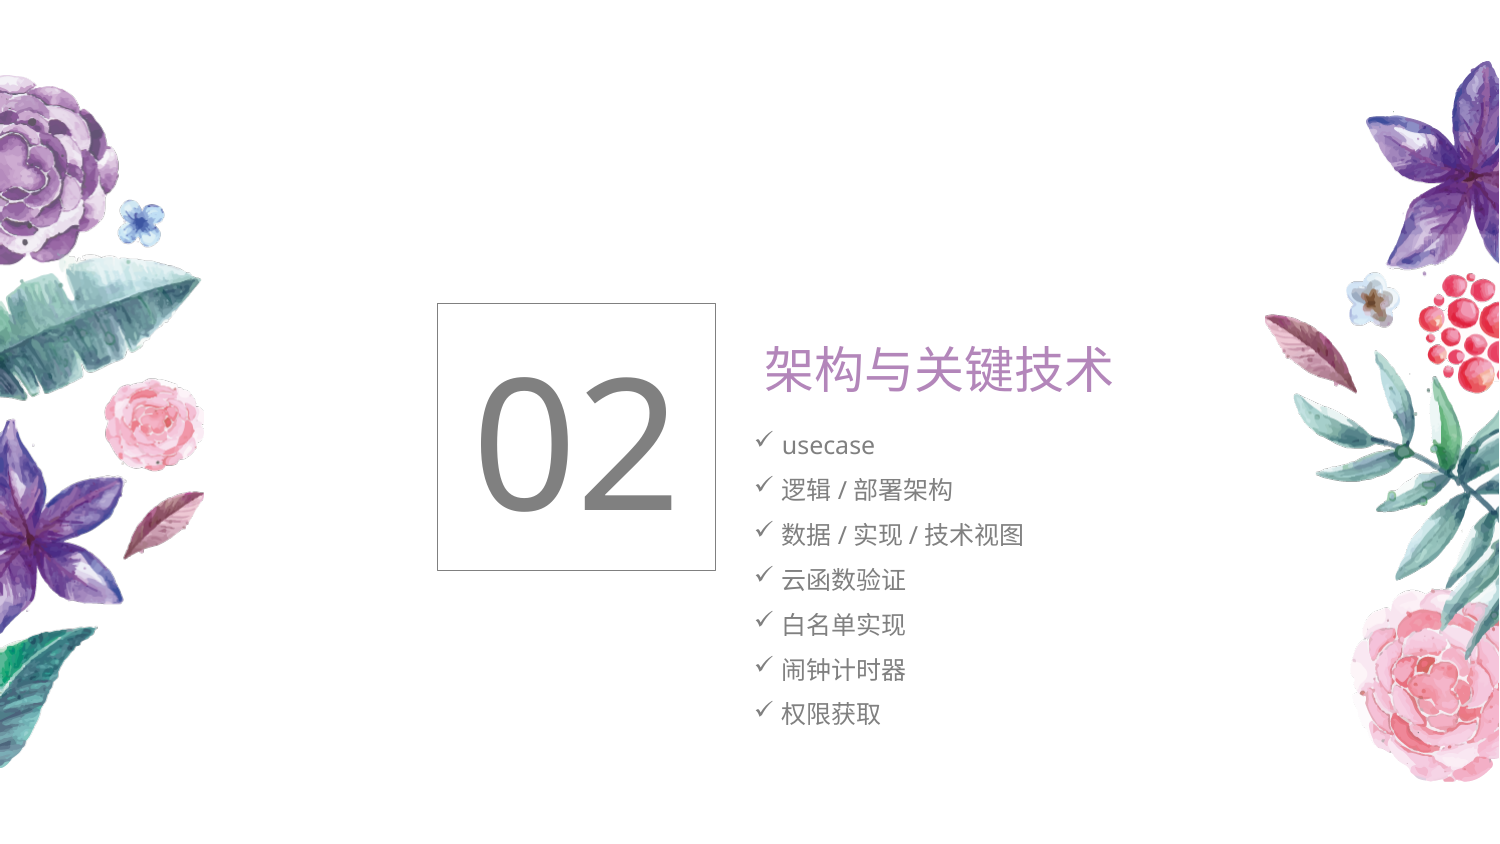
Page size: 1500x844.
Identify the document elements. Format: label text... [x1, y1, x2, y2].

text_box 02 [437, 303, 716, 571]
picture [1264, 61, 1500, 783]
text_box usecase 逻辑/部署架构 数据/实现/技术视图 云函数验证 白名单实现 闹钟计时器 权限获取 [738, 407, 1039, 737]
picture [0, 75, 204, 769]
text_box 架构与关键技术 [750, 331, 1130, 407]
